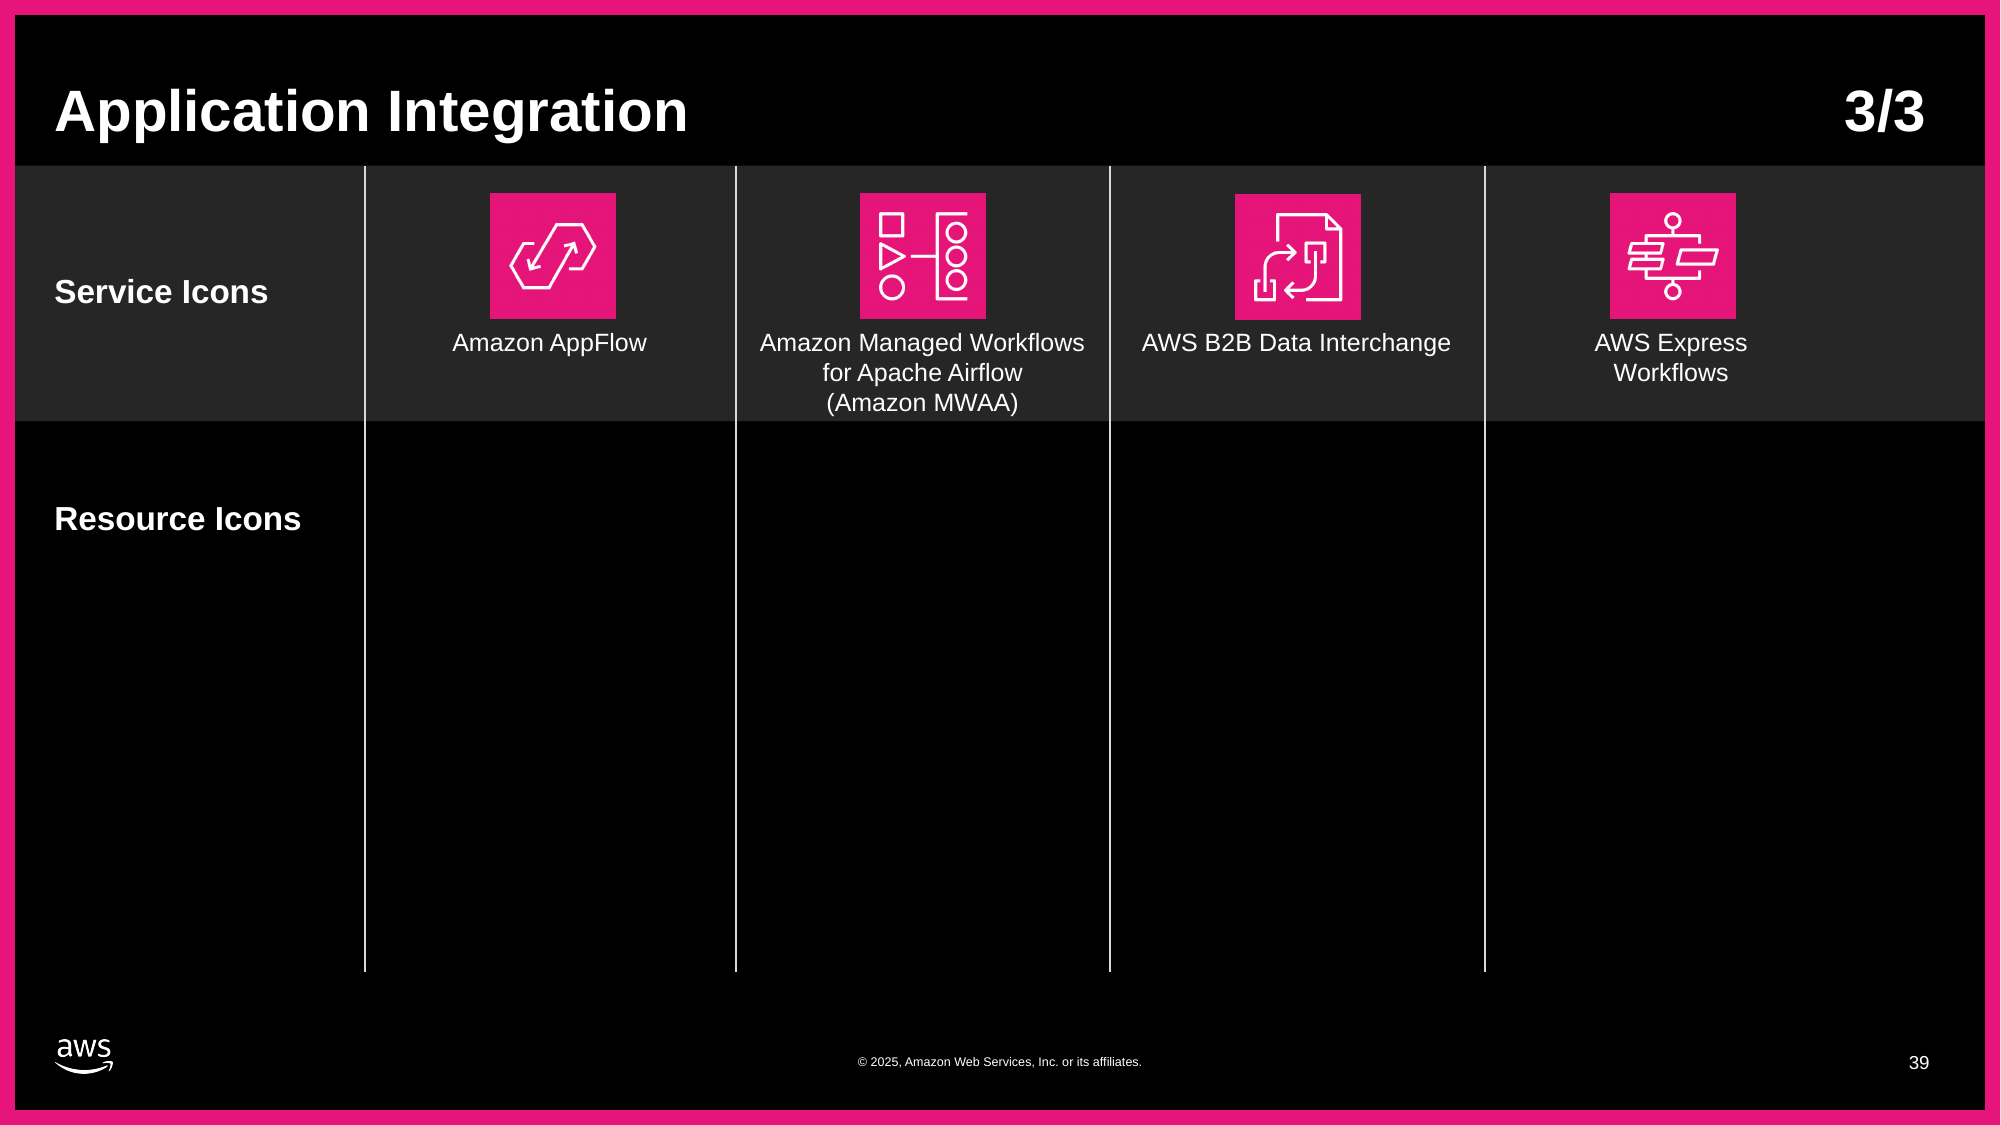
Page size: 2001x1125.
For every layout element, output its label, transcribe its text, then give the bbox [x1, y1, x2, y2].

picture [860, 193, 986, 319]
picture [55, 1039, 113, 1074]
text_box AWS Express Workflows [1495, 319, 1848, 394]
picture [1235, 194, 1361, 320]
text_box Amazon Managed Workflows for Apache Airflow (Amazon MWAA) [736, 319, 1109, 424]
footer © 2025, Amazon Web Services, Inc. or its affiliates. [662, 1031, 1338, 1092]
picture [1610, 193, 1736, 319]
title Application Integration 3/3 [39, 59, 1945, 166]
text_box AWS B2B Data Interchange [1111, 319, 1484, 364]
picture [490, 193, 616, 319]
slide_number 39 [1494, 1031, 1945, 1092]
text_box Amazon AppFlow [363, 319, 735, 364]
